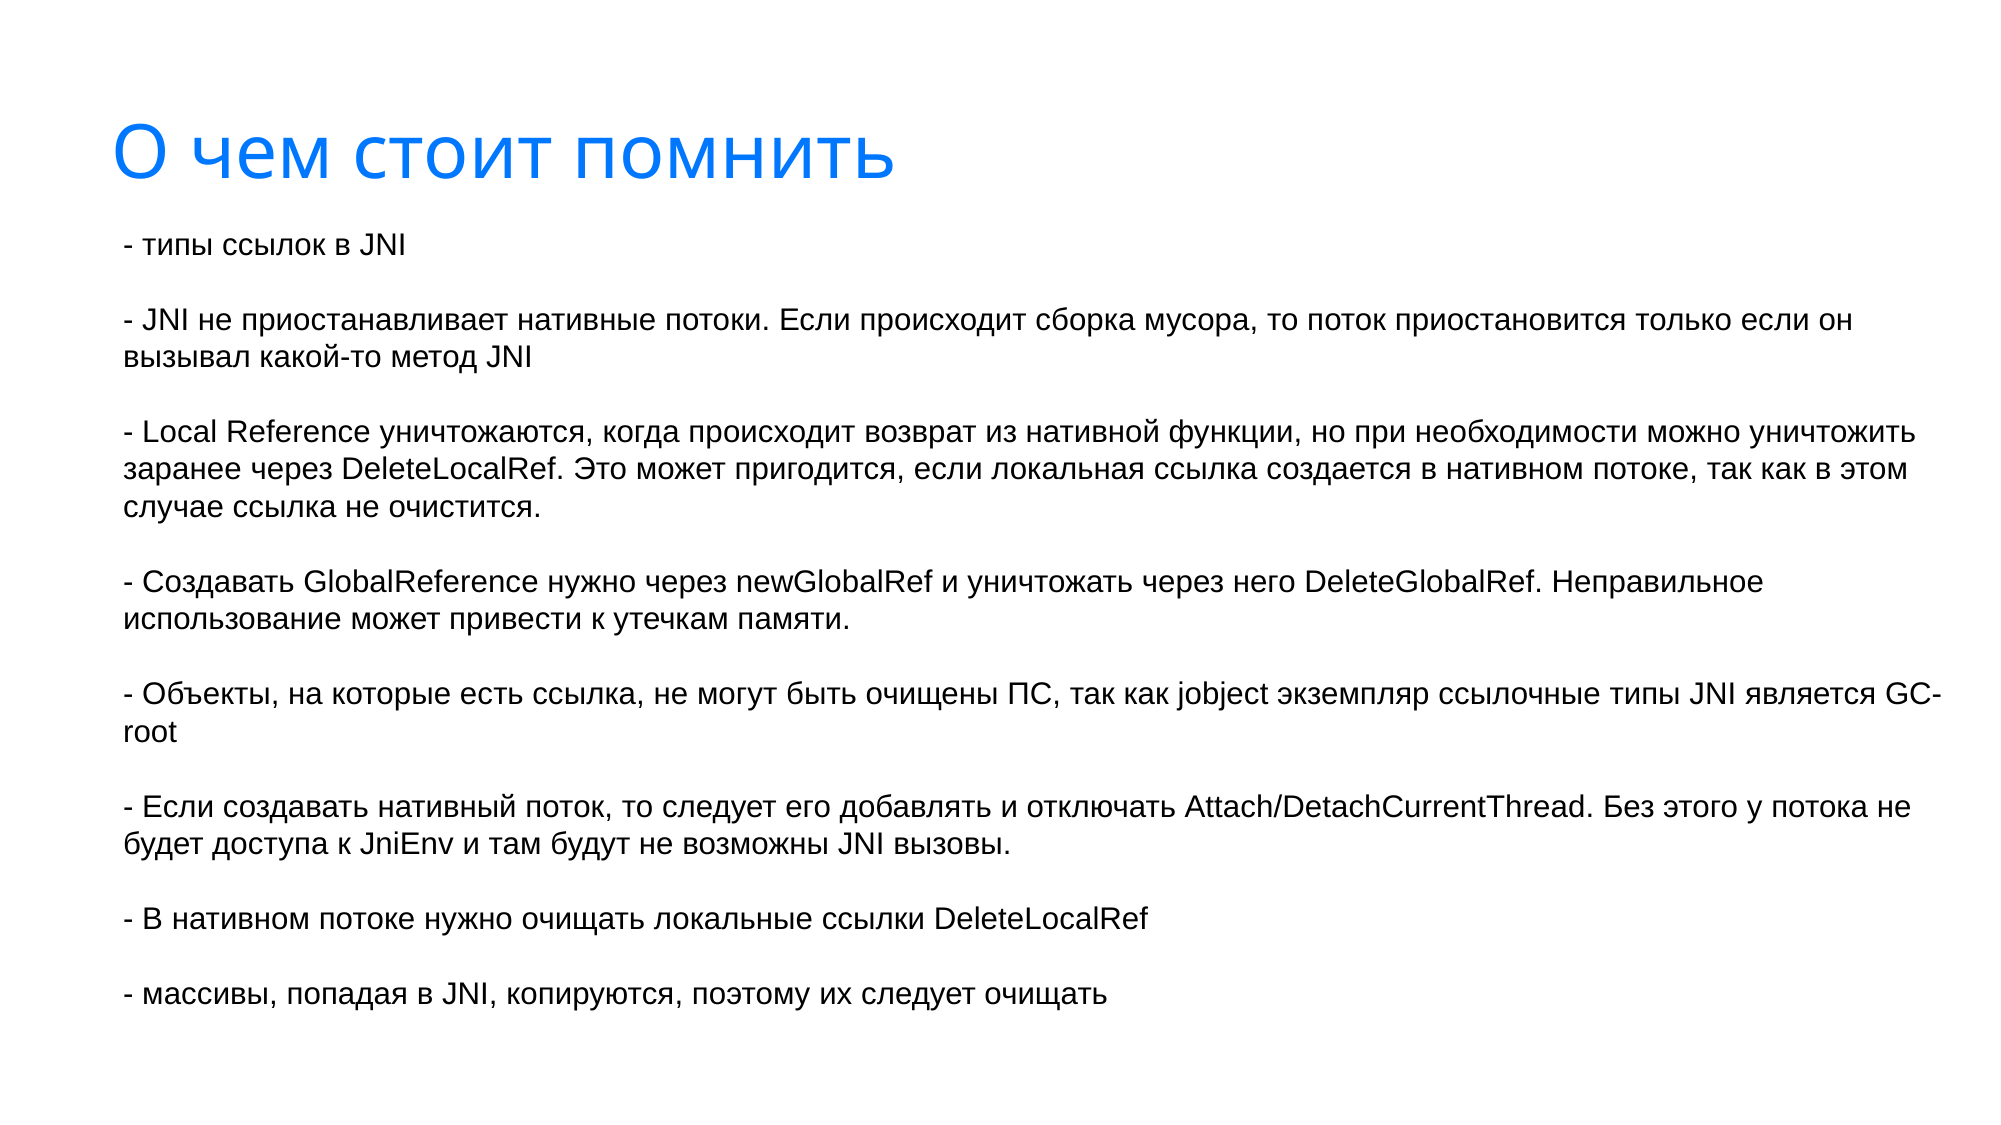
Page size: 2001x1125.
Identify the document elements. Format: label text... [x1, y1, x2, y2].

title О чем стоит помнить [111, 113, 1739, 209]
text_box - типы ссылок в JNI - JNI не приостанавливает нативные потоки. Если происходит сборка мусора, то поток приостановится только если он вызывал какой-то метод JNI - Local Reference уничтожаются, когда происходит возврат из нативной функции, но при необходимости можно уничтожить заранее через DeleteLocalRef. Это может пригодится, если локальная ссылка создается в нативном потоке, так как в этом случае ссылка не очистится. - Создавать GlobalReference нужно через newGlobalRef и уничтожать через него DeleteGlobalRef. Неправильное использование может привести к утечкам памяти. - Объекты, на которые есть ссылка, не могут быть очищены ПС, так как jobject экземпляр ссылочные типы JNI является GC-root - Если создавать нативный поток, то следует его добавлять и отключать Attach/DetachCurrentThread. Без этого у потока не будет доступа к JniEnv и там будут не возможны JNI вызовы. - В нативном потоке нужно очищать локальные ссылки DeleteLocalRef - массивы, попадая в JNI, копируются, поэтому их следует очищать [108, 209, 2000, 1063]
